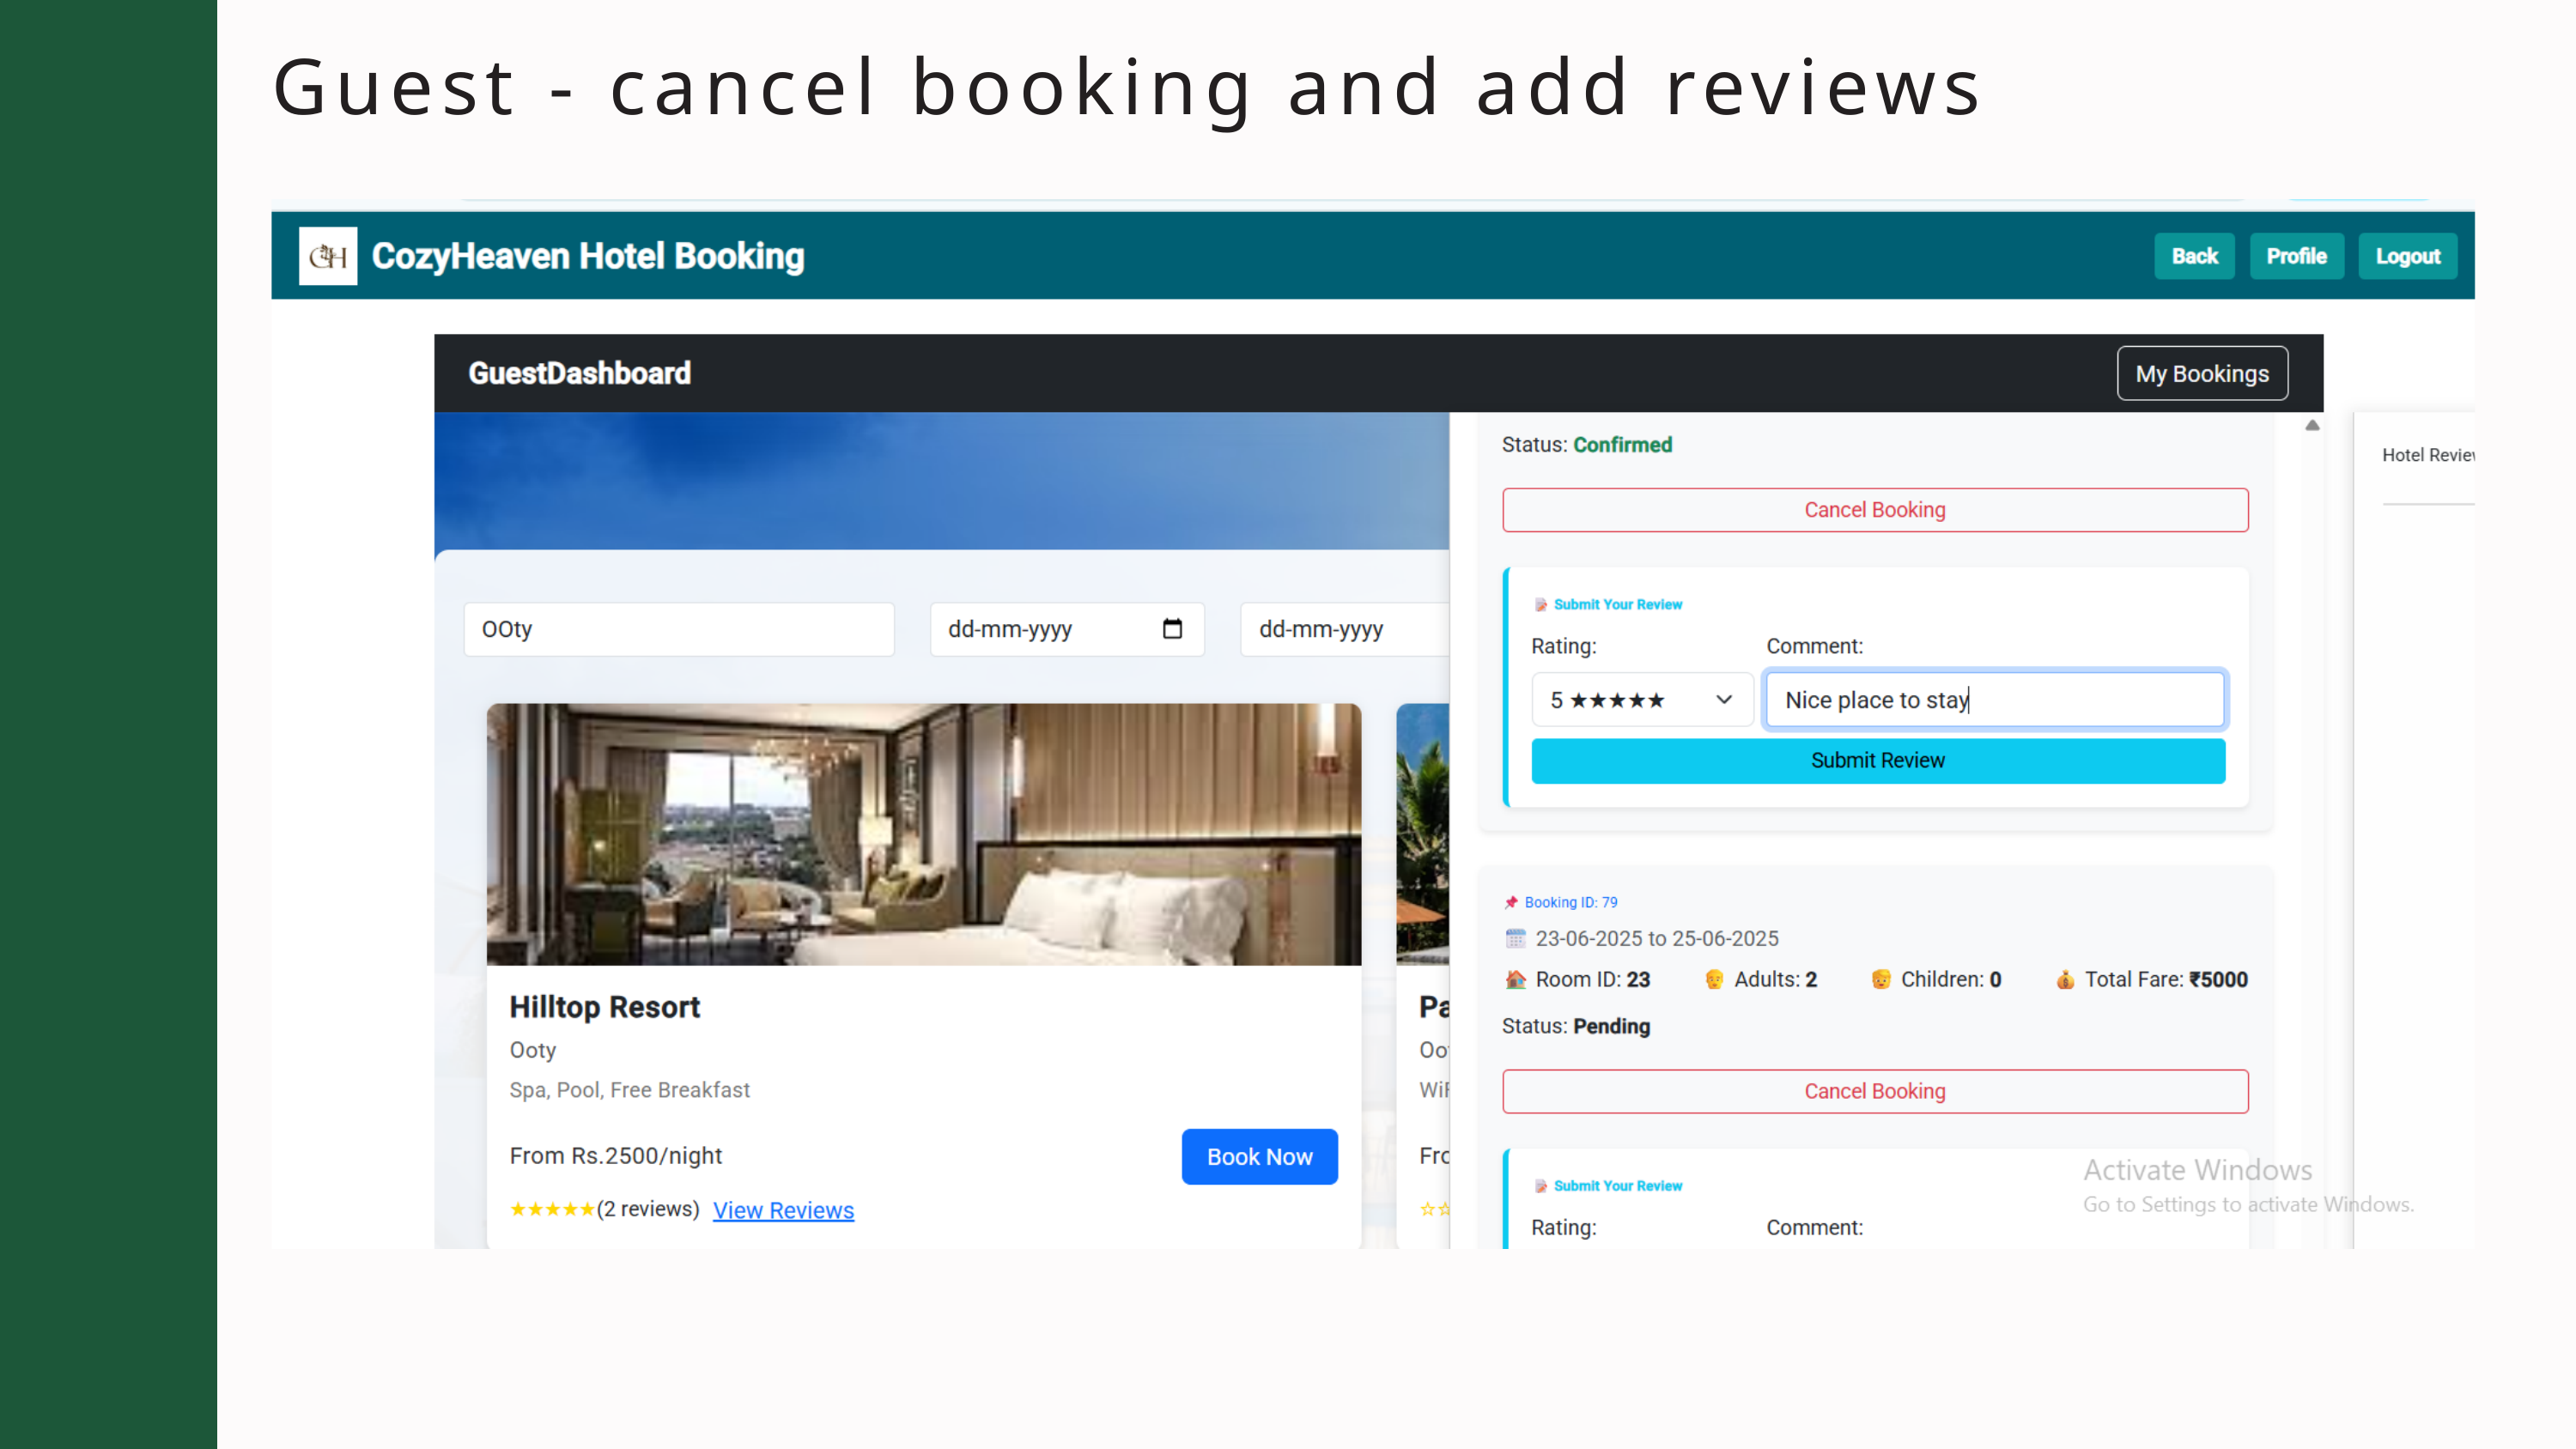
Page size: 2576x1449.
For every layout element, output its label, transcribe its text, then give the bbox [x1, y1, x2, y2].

text_box Guest - cancel booking and add reviews [271, 23, 2216, 237]
text_box [271, 199, 2476, 1249]
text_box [0, 0, 218, 1449]
